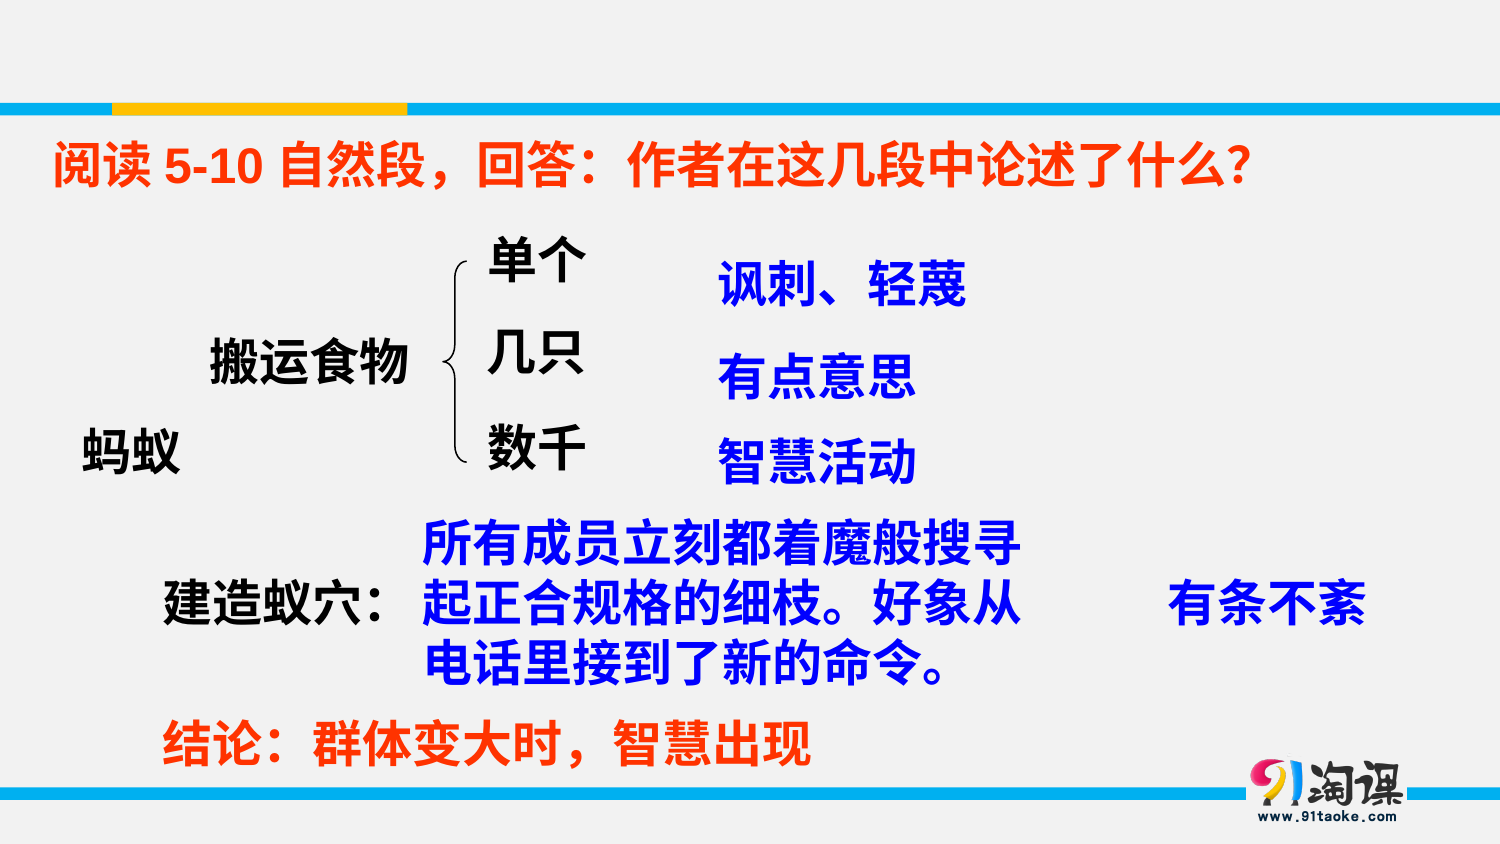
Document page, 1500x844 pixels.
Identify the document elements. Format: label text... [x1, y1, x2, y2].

text_box [442, 261, 467, 463]
text_box 数千 [472, 409, 650, 485]
text_box 几只 [471, 312, 614, 388]
picture [1245, 750, 1408, 832]
text_box 蚂蚁 [66, 413, 254, 488]
text_box 讽刺、轻蔑 [702, 245, 987, 321]
text_box 搬运食物 [194, 323, 454, 399]
text_box 搬运食物 [467, 323, 526, 399]
text_box 建造蚁穴： [148, 563, 401, 639]
text_box 阅读5-10自然段，回答：作者在这几段中论述了什么？ [37, 126, 1353, 202]
text_box 有点意思 [702, 338, 939, 413]
text_box 结论：群体变大时，智慧出现 [147, 705, 939, 781]
text_box 所有成员立刻都着魔般搜寻起正合规格的细枝。好象从电话里接到了新的命令。 [407, 504, 1081, 700]
text_box 有条不紊 [1153, 563, 1388, 639]
text_box 智慧活动 [702, 422, 975, 498]
text_box 单个 [472, 220, 627, 296]
